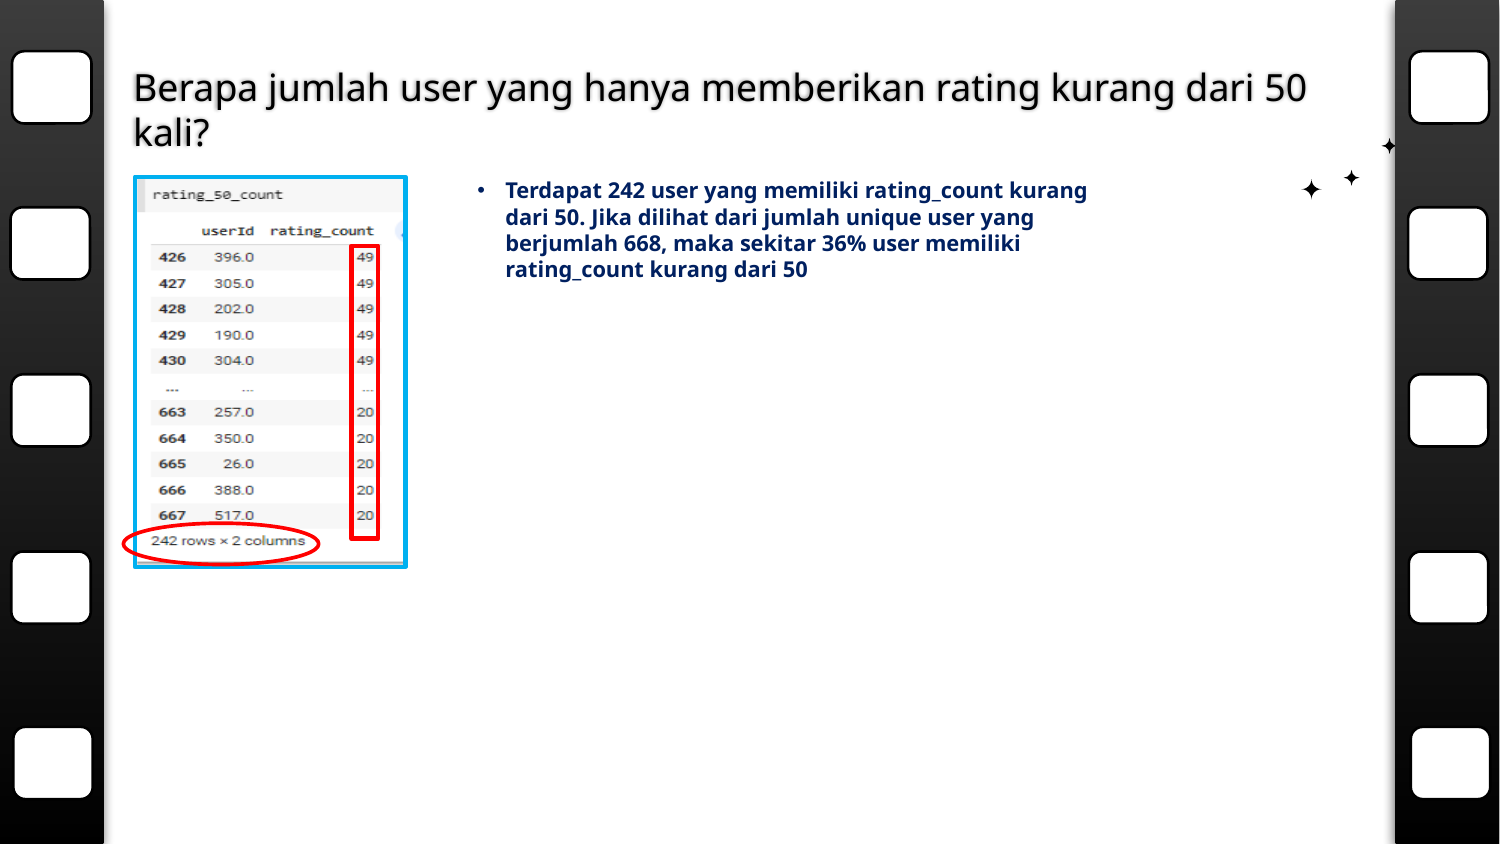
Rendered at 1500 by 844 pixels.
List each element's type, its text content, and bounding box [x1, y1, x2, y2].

title Berapa jumlah user yang hanya memberikan rating kurang dari 50 kali? [118, 49, 1376, 144]
text_box [1343, 169, 1360, 186]
picture [135, 180, 402, 566]
text_box [1301, 179, 1322, 200]
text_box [1381, 0, 1500, 844]
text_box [0, 0, 104, 844]
text_box Terdapat 242 user yang memiliki rating_count kurang dari 50. Jika dilihat dari jumlah unique user yang berjumlah 668, maka sekitar 36% user memiliki rating_count kurang dari 50 [462, 169, 1134, 290]
text_box [123, 535, 131, 552]
